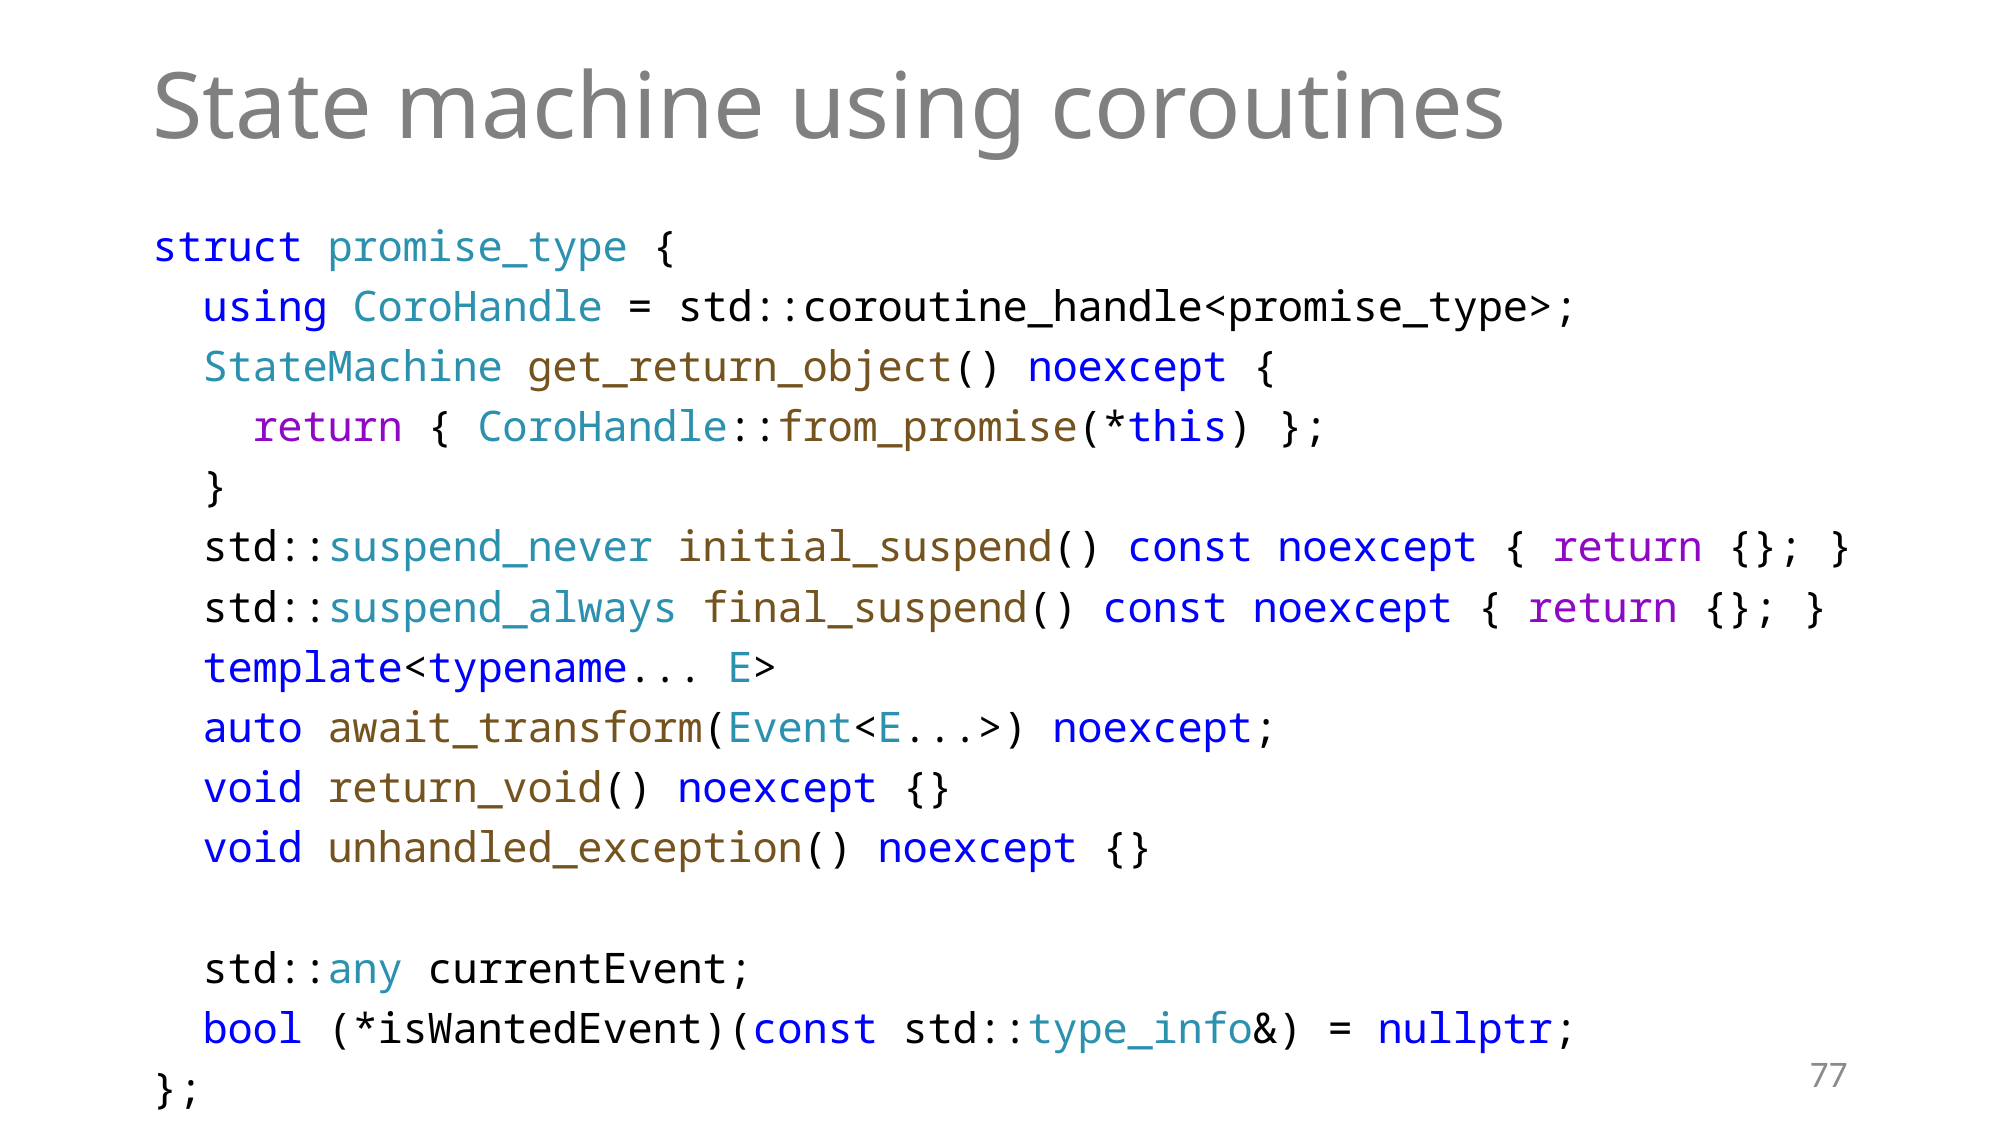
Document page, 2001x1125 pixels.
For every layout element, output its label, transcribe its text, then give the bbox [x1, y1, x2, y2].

title State machine using coroutines [137, 0, 1863, 217]
slide_number 77 [1412, 1042, 1863, 1103]
list struct promise_type { using CoroHandle = std::coroutine_handle<promise_type>; StateMachine get_return_object() noexcept { return { CoroHandle::from_promise(*this) }; } std::suspend_never initial_suspend() const noexcept { return {}; } std::suspend_always final_suspend() const noexcept { return {}; } template<typename... E> auto await_transform(Event<E...>) noexcept; void return_void() noexcept {} void unhandled_exception() noexcept {} std::any currentEvent; bool (*isWantedEvent)(const std::type_info&) = nullptr; }; [137, 217, 2000, 1125]
